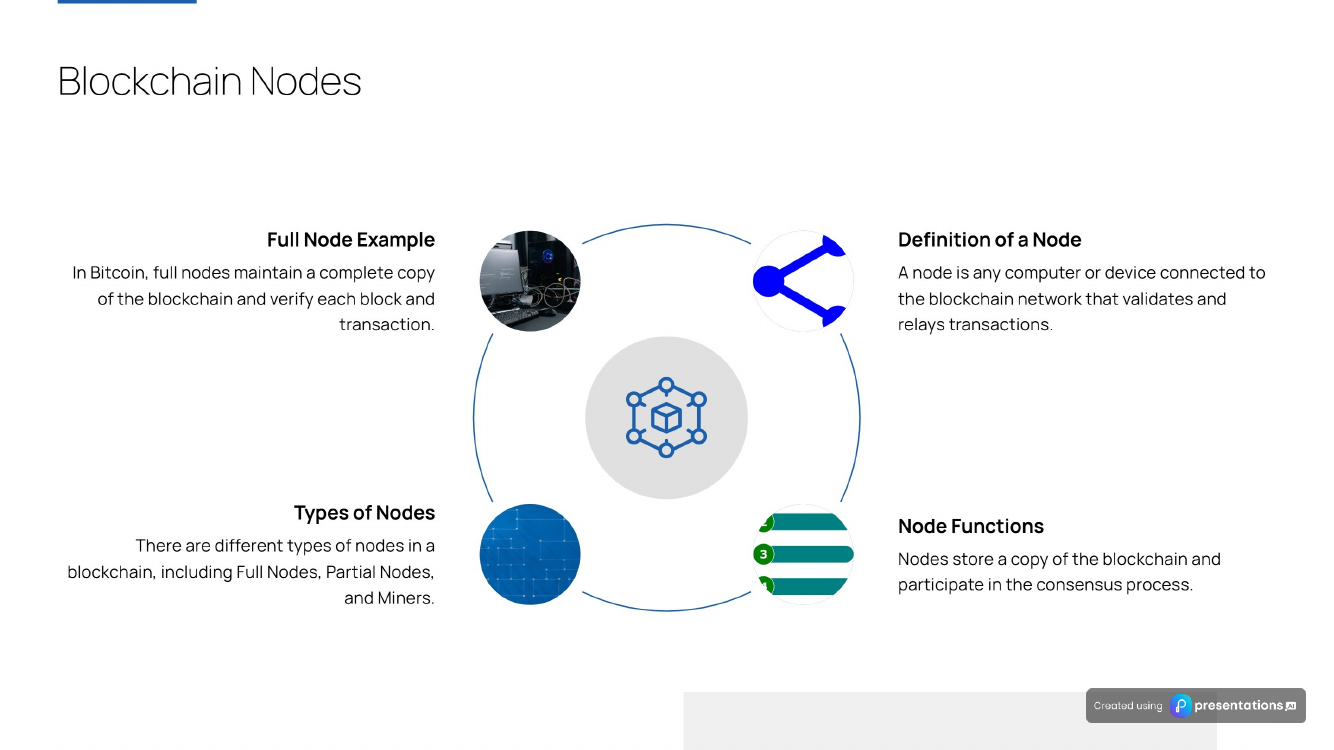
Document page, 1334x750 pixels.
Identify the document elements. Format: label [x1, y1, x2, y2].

text_box [51, 0, 1306, 750]
